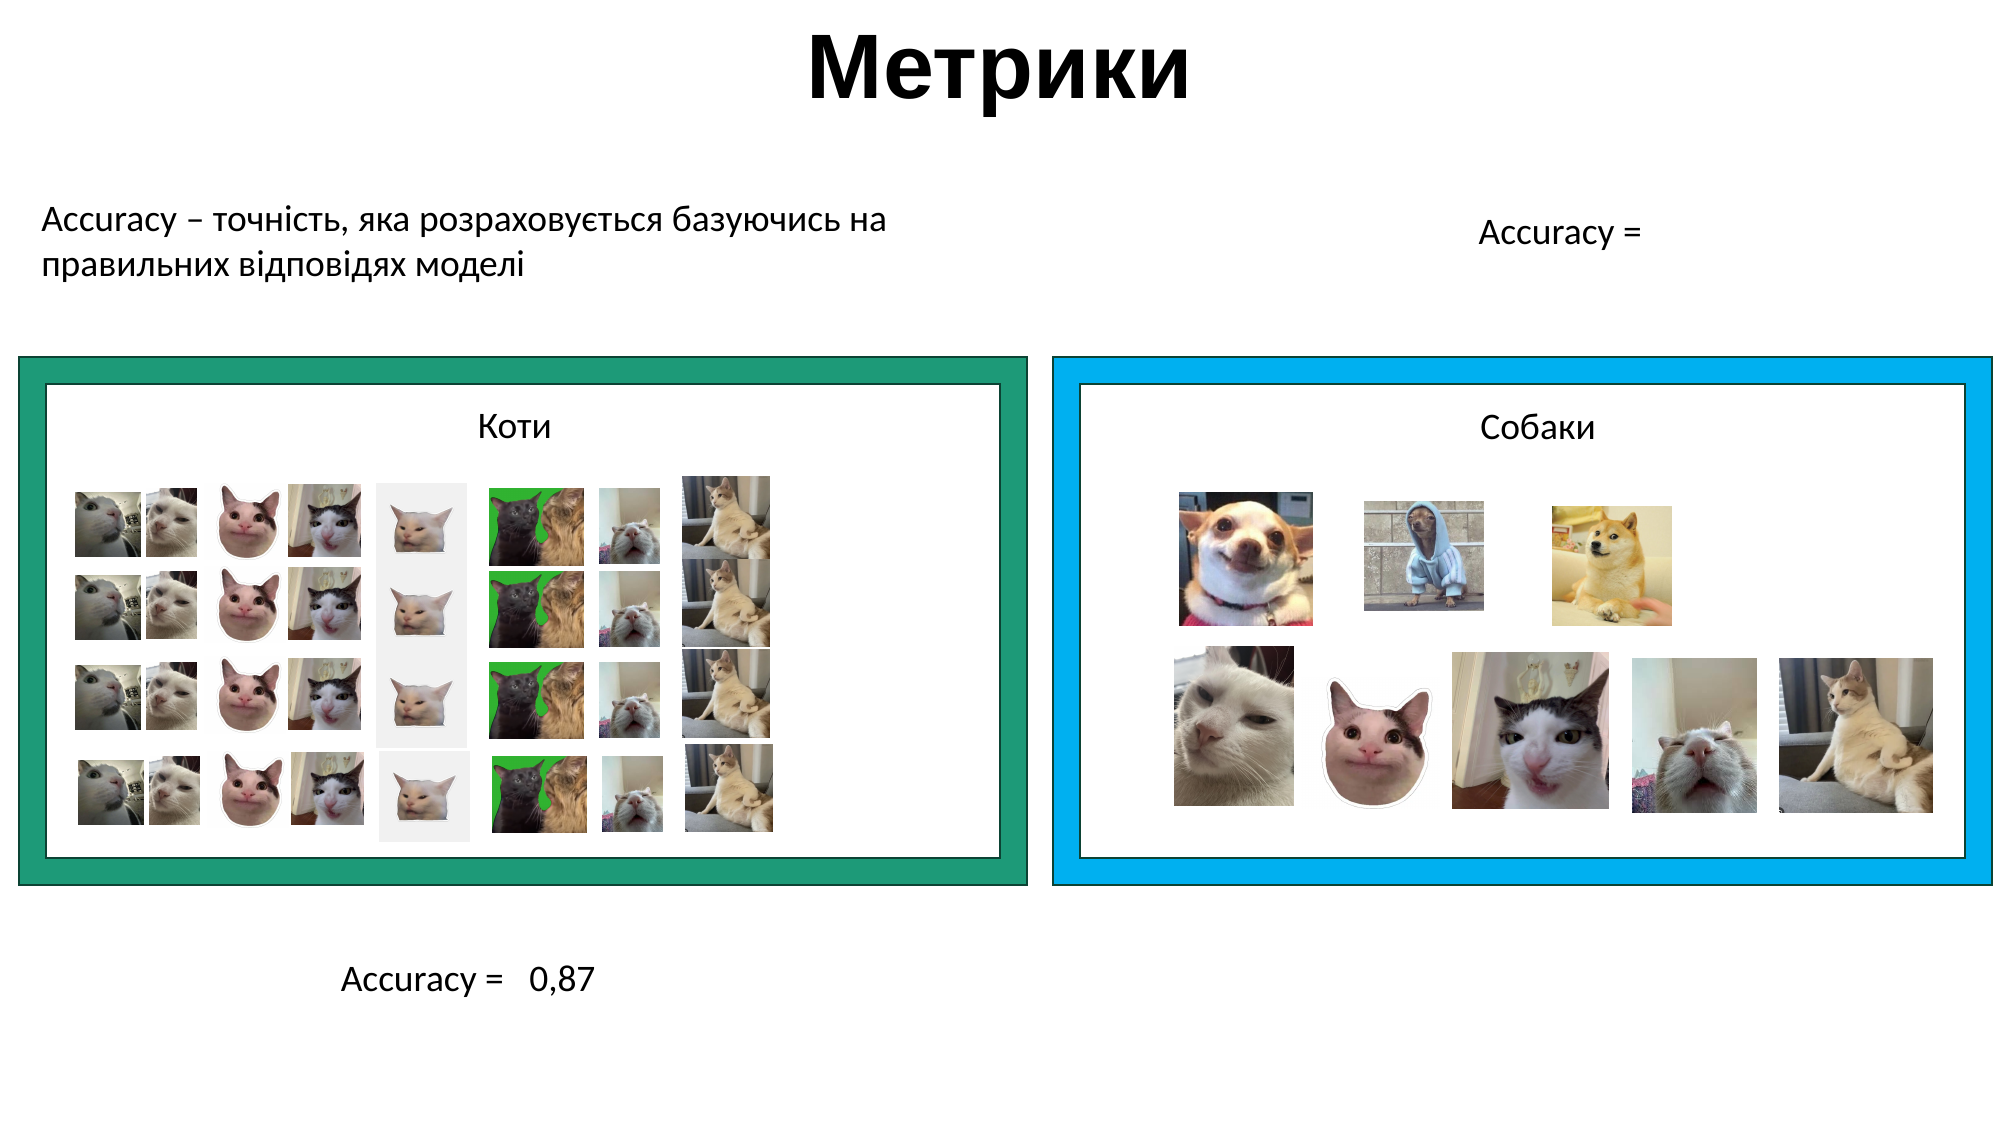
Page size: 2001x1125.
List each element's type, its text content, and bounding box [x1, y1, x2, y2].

picture [291, 752, 364, 825]
picture [204, 656, 286, 734]
picture [599, 662, 660, 738]
picture [599, 571, 660, 647]
picture [78, 760, 144, 825]
picture [288, 567, 361, 640]
picture [75, 665, 141, 730]
picture [1632, 658, 1757, 813]
picture [682, 476, 770, 647]
picture [204, 483, 286, 560]
picture [1364, 501, 1484, 611]
picture [599, 488, 660, 564]
picture [682, 649, 770, 738]
picture [685, 744, 773, 832]
picture [489, 662, 584, 739]
text_box Метрики [406, 0, 1594, 125]
picture [146, 488, 197, 557]
picture [75, 575, 141, 640]
picture [146, 662, 197, 730]
picture [1301, 677, 1440, 809]
picture [1174, 646, 1294, 806]
text_box [18, 356, 1028, 886]
picture [288, 658, 361, 730]
picture [1451, 652, 1609, 809]
picture [1179, 492, 1313, 626]
picture [146, 571, 197, 640]
text_box Собаки [1465, 394, 1611, 455]
text_box [1052, 356, 1993, 886]
picture [1779, 658, 1933, 813]
picture [492, 756, 587, 833]
text_box Accuracy – точність, яка розраховується базуючись на правильних відповідях моделі [26, 186, 1027, 292]
picture [379, 751, 470, 842]
picture [489, 571, 584, 648]
text_box Коти [463, 393, 567, 453]
picture [602, 756, 663, 832]
picture [1552, 506, 1672, 626]
picture [288, 484, 361, 557]
picture [149, 756, 200, 825]
picture [489, 488, 584, 566]
picture [207, 751, 289, 828]
picture [376, 483, 467, 748]
picture [75, 492, 141, 557]
picture [204, 566, 286, 643]
